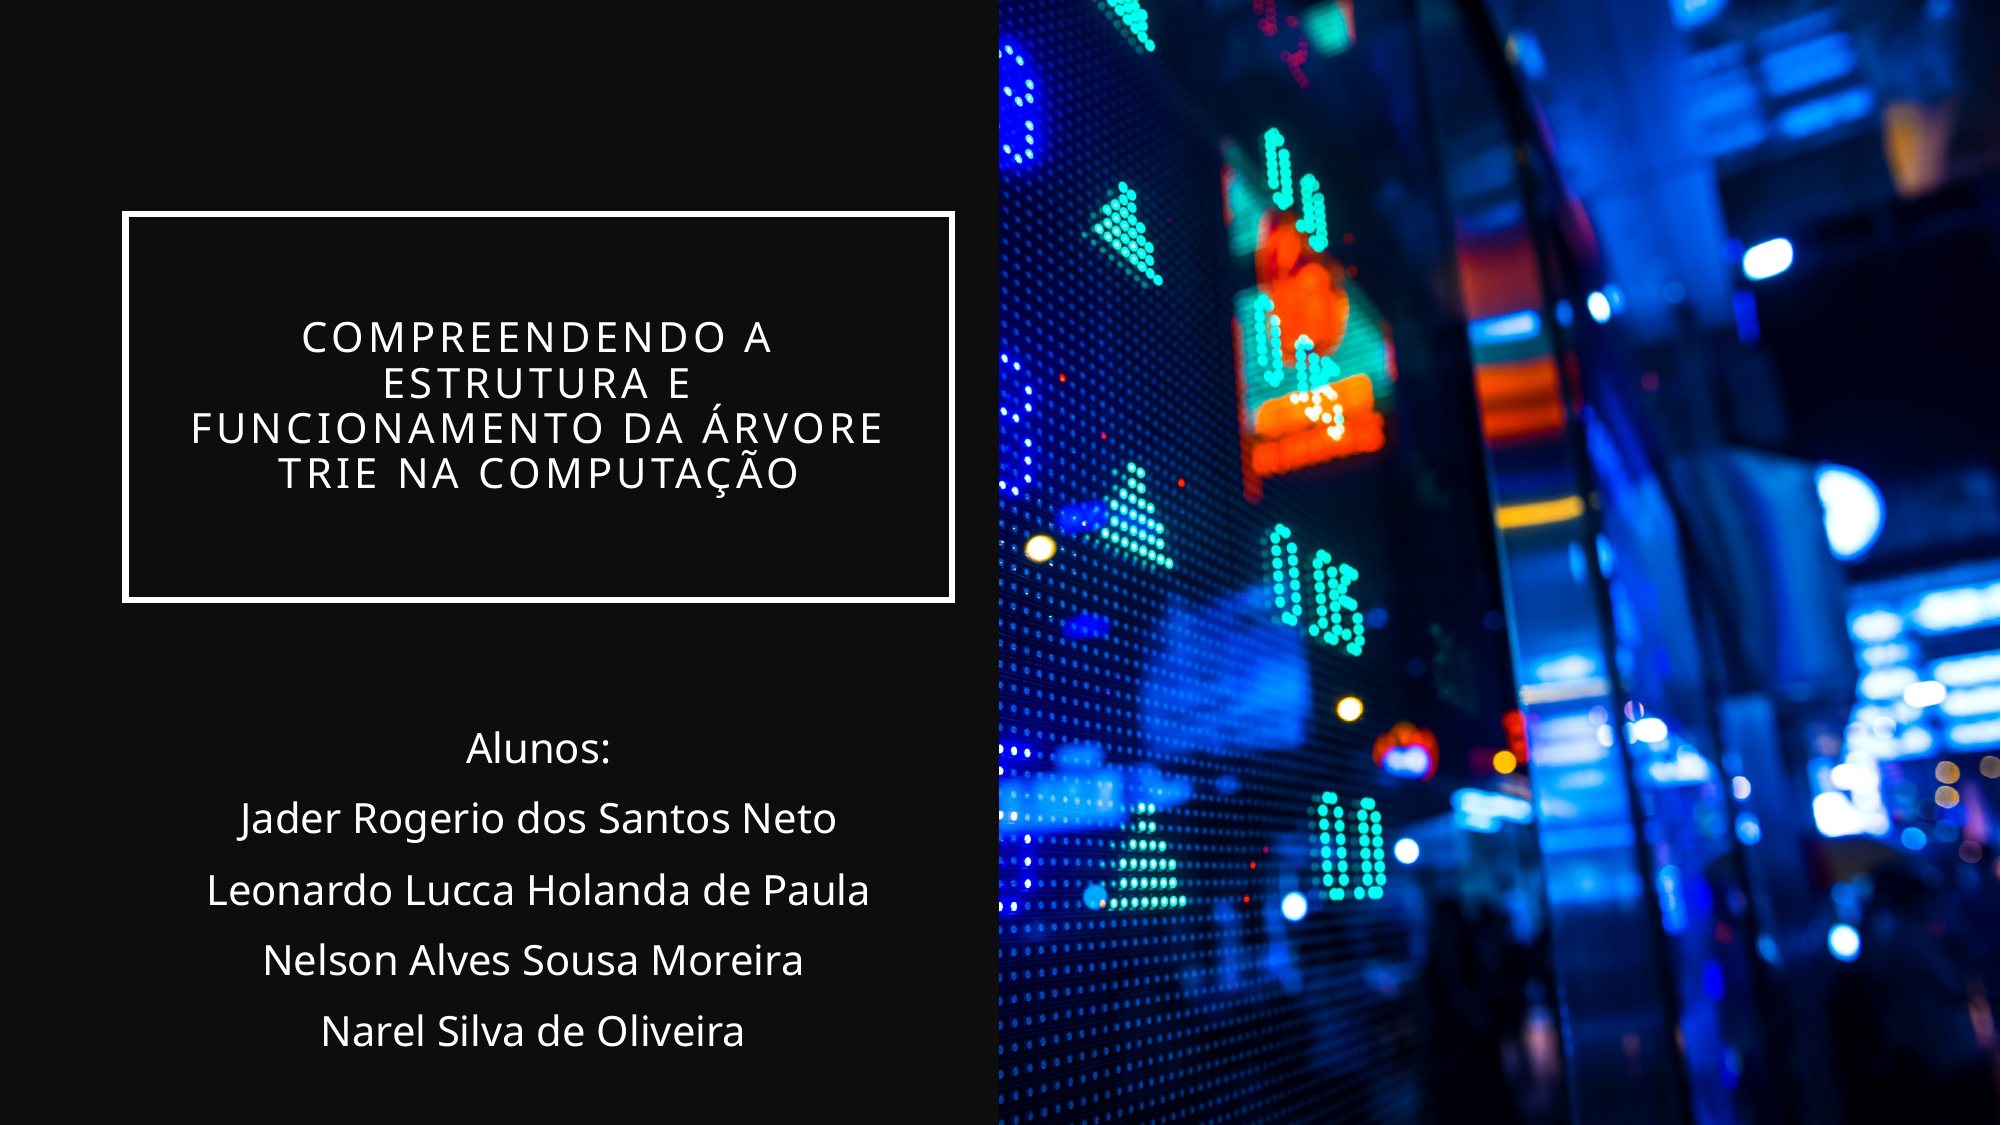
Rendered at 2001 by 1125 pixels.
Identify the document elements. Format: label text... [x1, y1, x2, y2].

text_box [0, 0, 999, 1125]
title Compreendendo a Estrutura e Funcionamento da Árvore Trie na Computação [122, 211, 955, 603]
subtitle Alunos: Jader Rogerio dos Santos Neto Leonardo Lucca Holanda de Paula Nelson Alves Sousa Moreira Narel Silva de Oliveira [125, 713, 953, 1100]
picture [999, 0, 2000, 1125]
